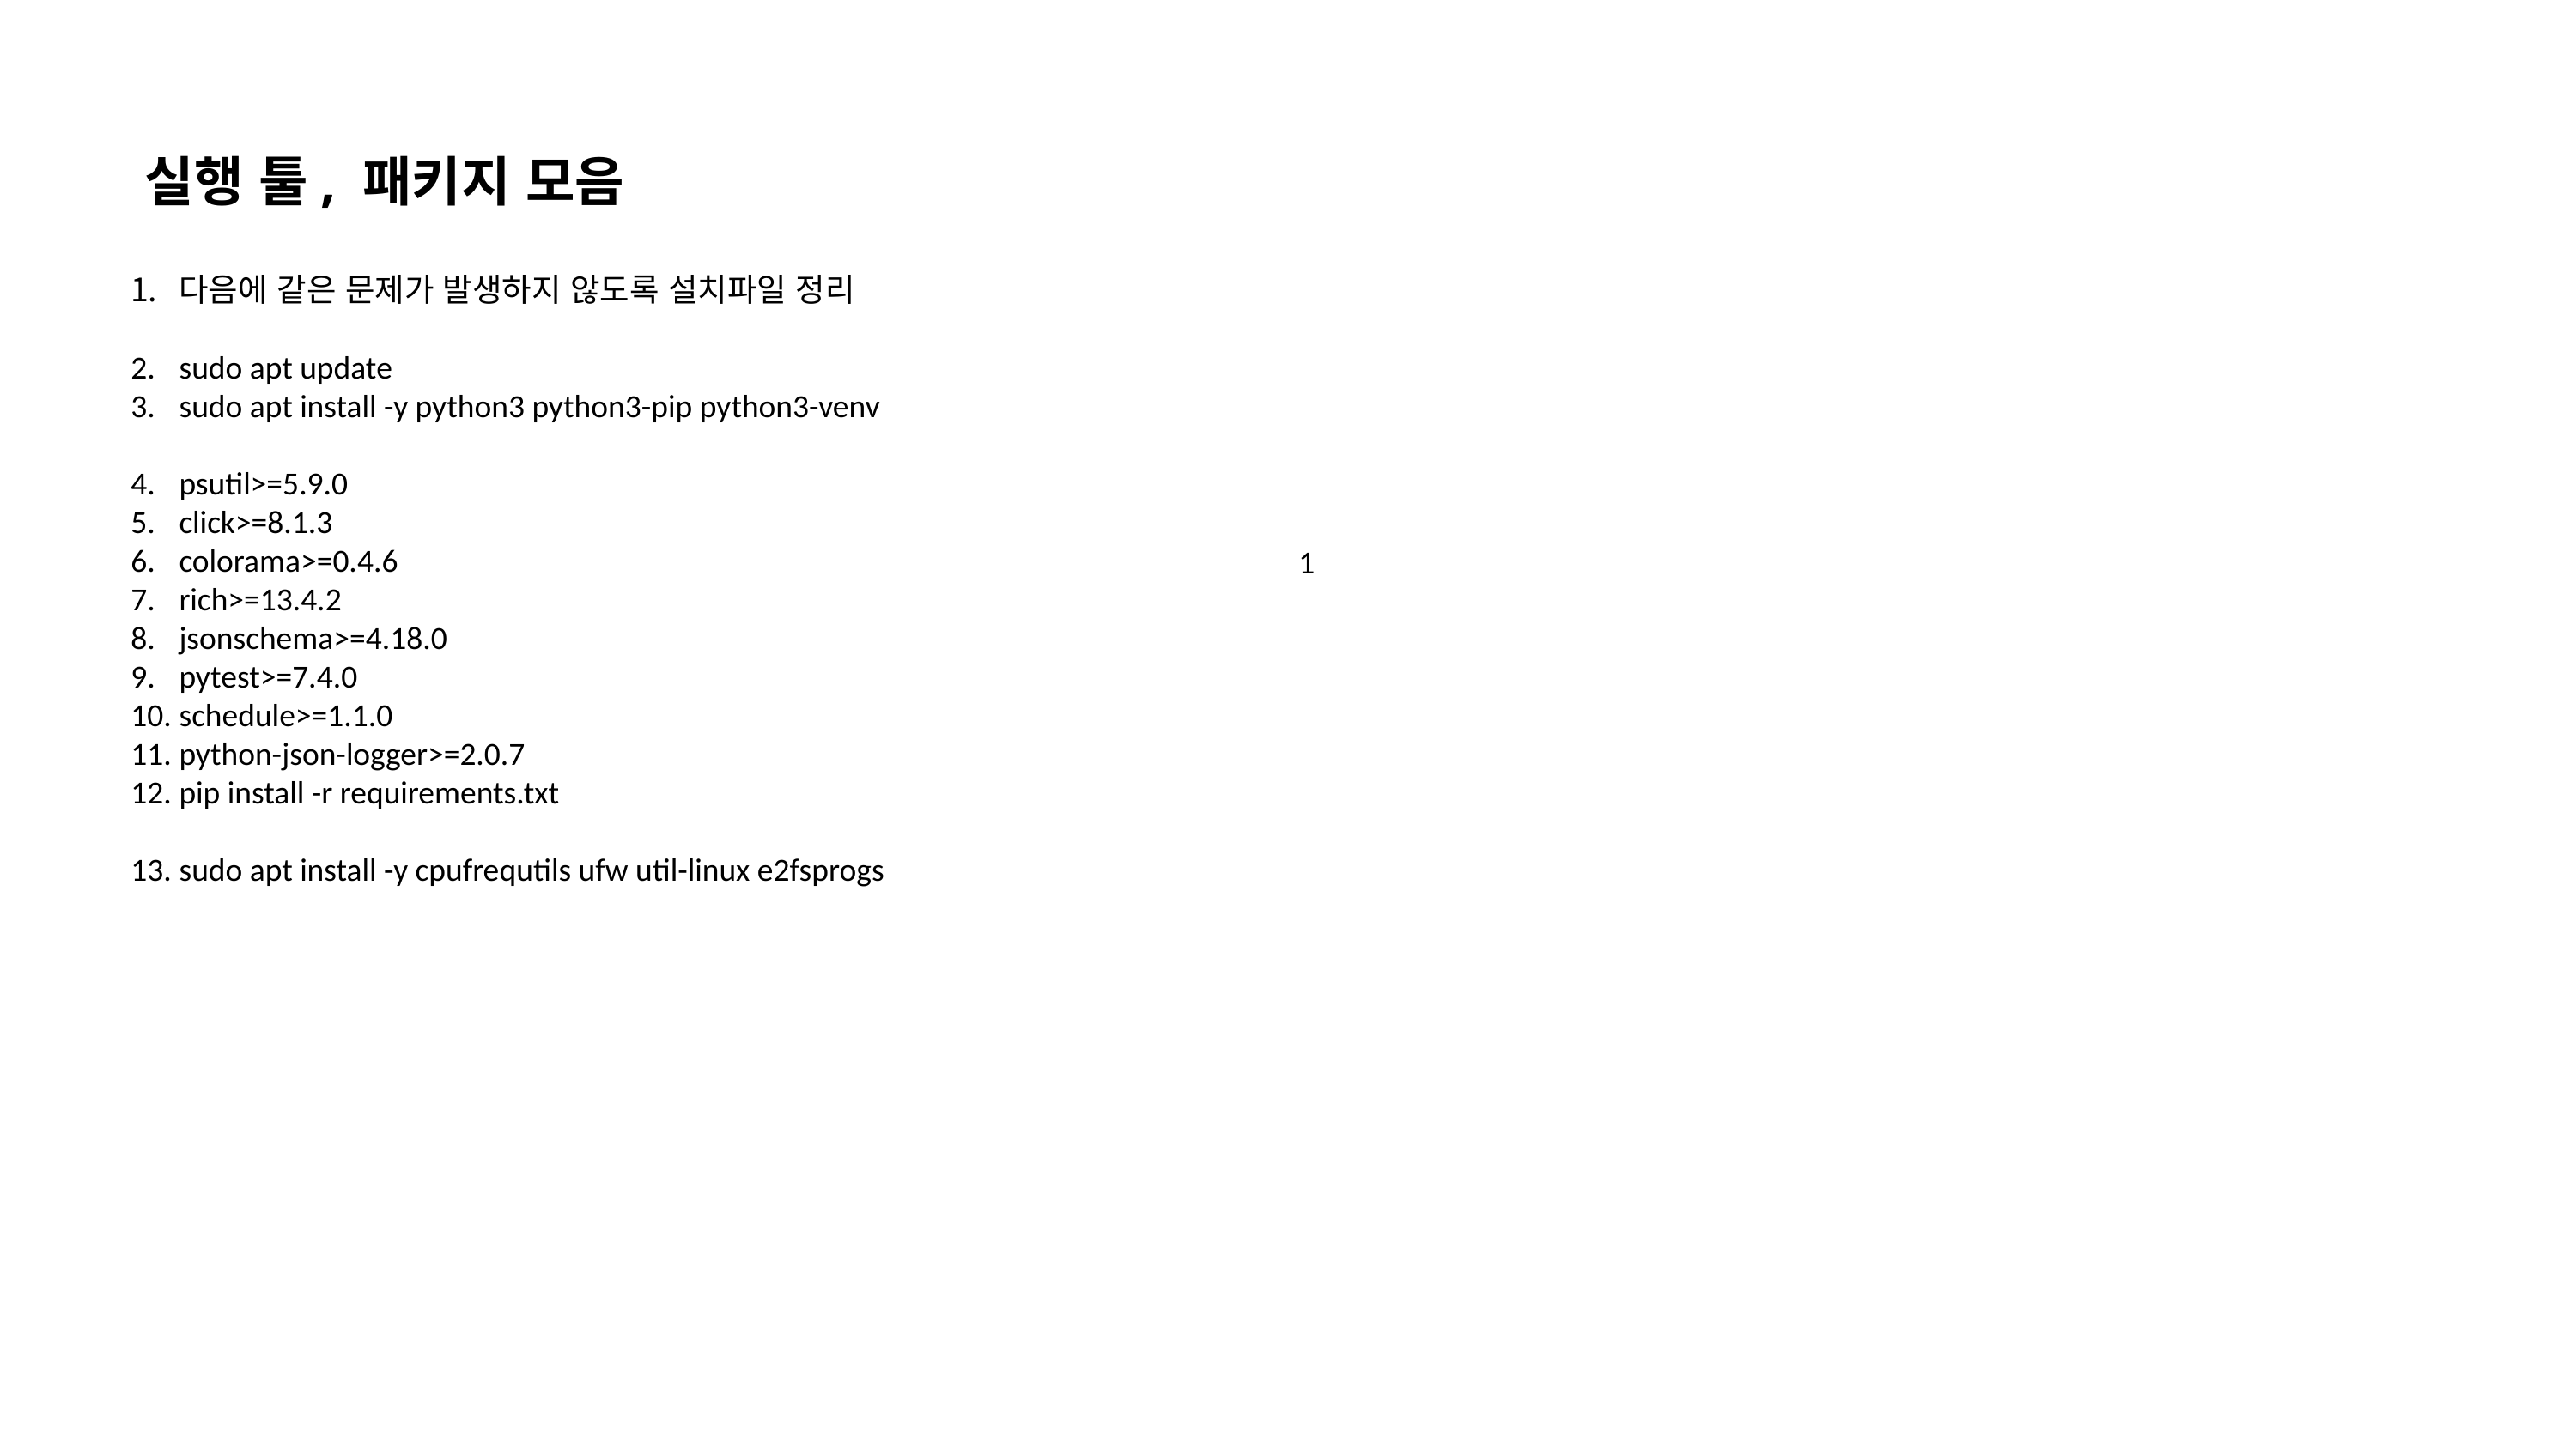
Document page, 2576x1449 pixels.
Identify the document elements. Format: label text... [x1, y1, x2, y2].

text_box 실행 툴, 패키지 모음 [144, 136, 1438, 212]
text_box 다음에 같은 문제가 발생하지 않도록 설치파일 정리 sudo apt update sudo apt install -y python3 python3-pip python3-venv psutil>=5.9.0 click>=8.1.3 colorama>=0.4.6 rich>=13.4.2 jsonschema>=4.18.0 pytest>=7.4.0 schedule>=1.1.0 python-json-logger>=2.0.7 pip install -r requirements.txt sudo apt install -y cpufrequtils ufw util-linux e2fsprogs [118, 263, 2394, 932]
text_box 1 [1285, 535, 2295, 587]
